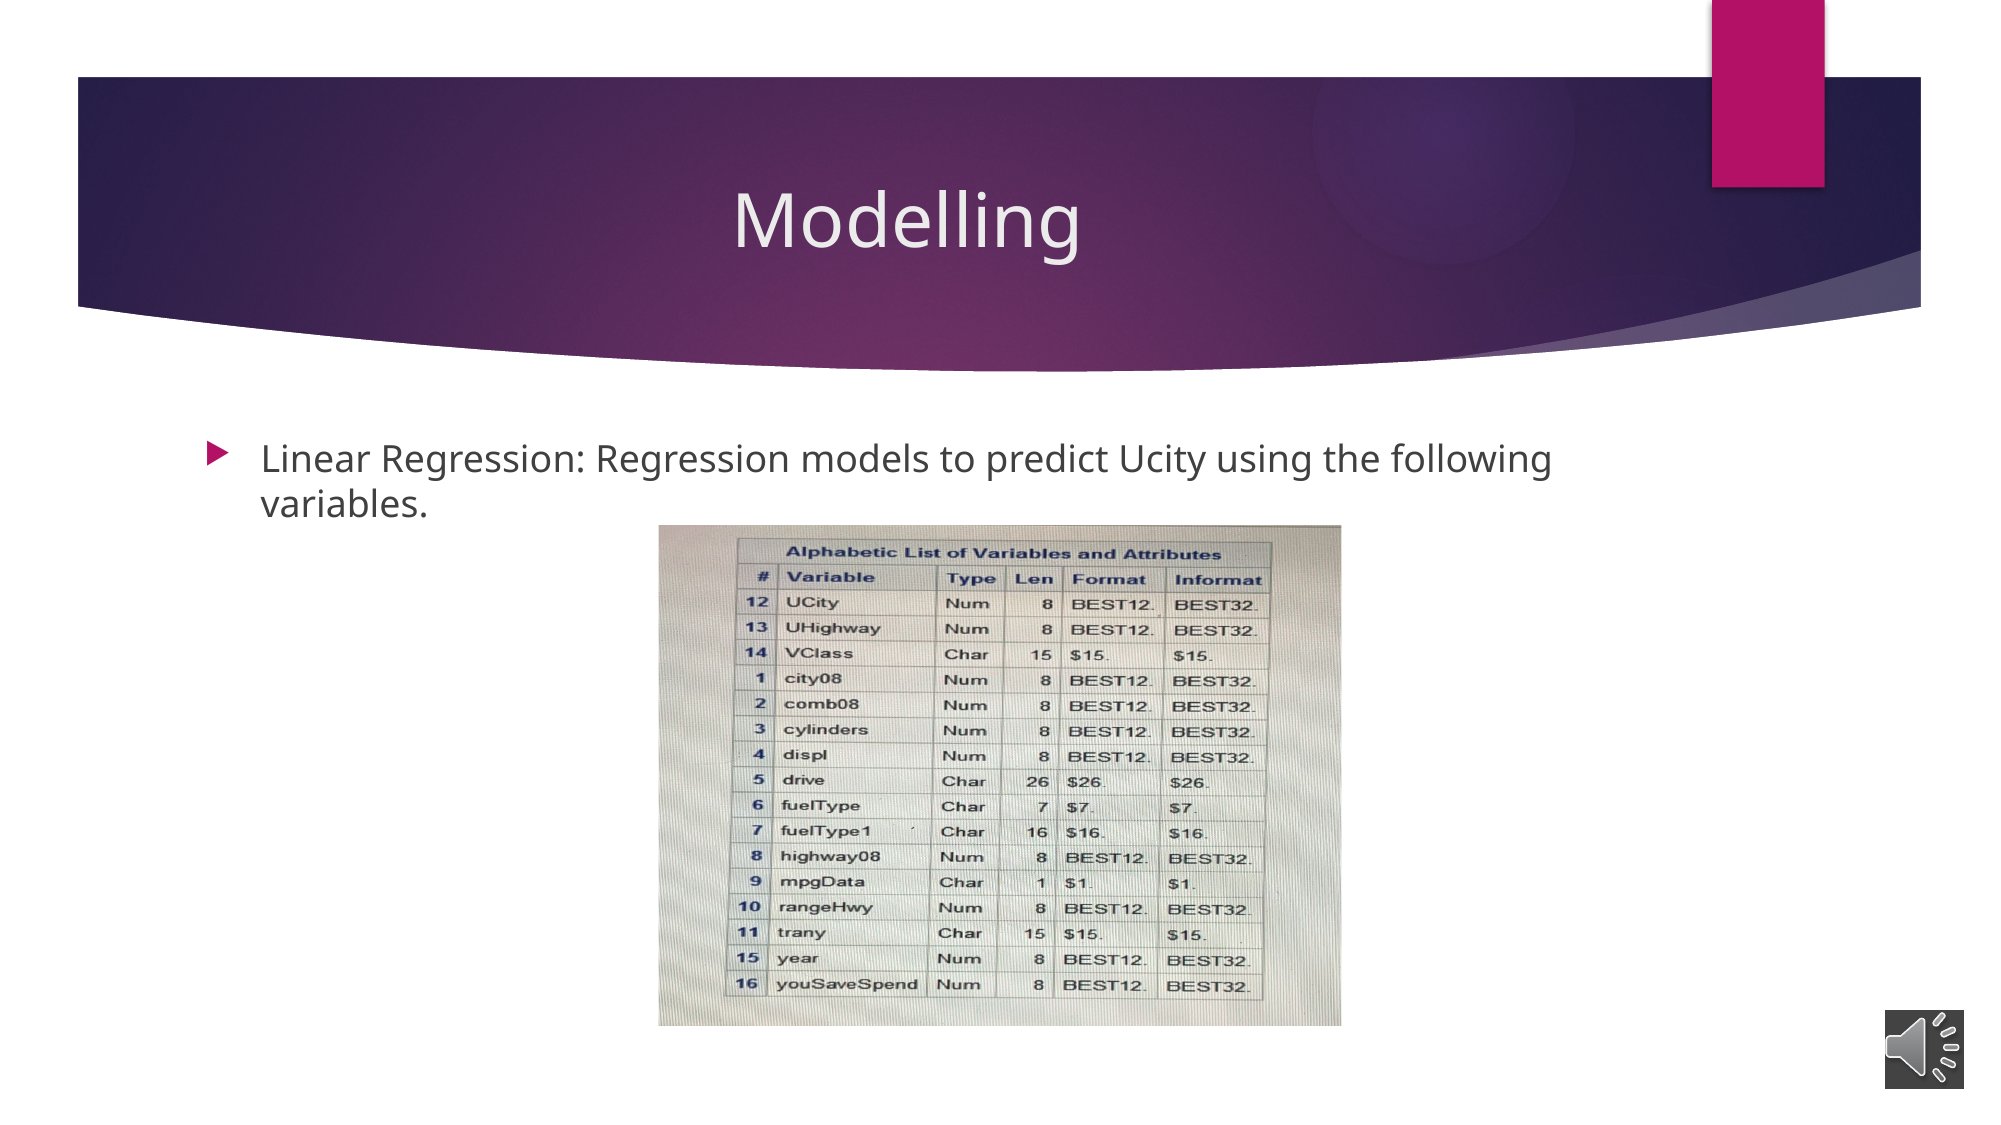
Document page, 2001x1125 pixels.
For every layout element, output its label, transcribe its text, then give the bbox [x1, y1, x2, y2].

picture [1884, 1009, 1965, 1090]
list Linear Regression: Regression models to predict Ucity using the following variables. [189, 427, 1638, 988]
title Modelling [189, 159, 1627, 276]
picture [658, 525, 1342, 1026]
